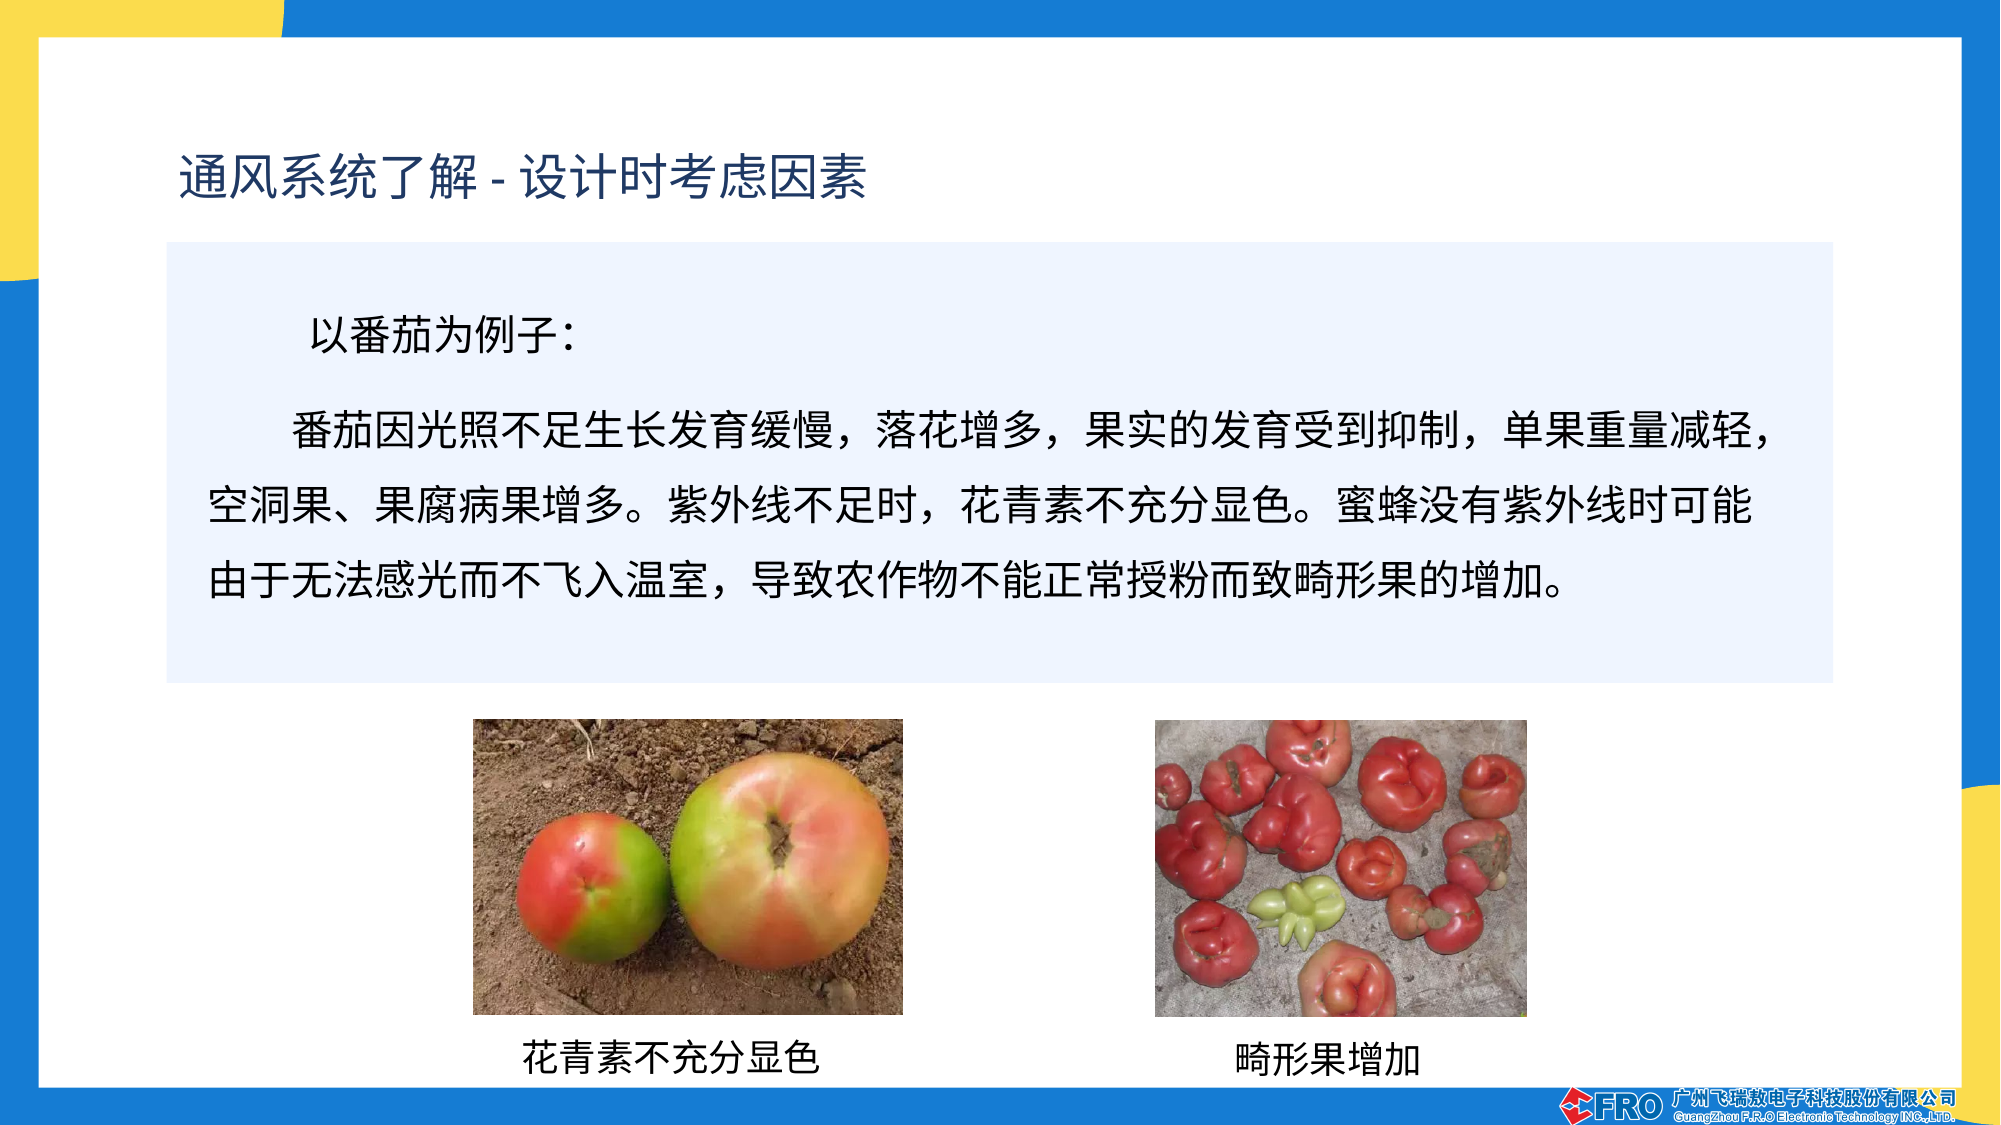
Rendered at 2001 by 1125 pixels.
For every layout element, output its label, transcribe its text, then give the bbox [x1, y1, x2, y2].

picture [473, 719, 903, 1015]
text_box 花青素不充分显色 [506, 1026, 881, 1087]
text_box 通风系统了解-设计时考虑因素 [163, 137, 1144, 213]
picture [1559, 1087, 1956, 1125]
text_box 畸形果增加 [1219, 1028, 1491, 1088]
text_box 以番茄为例子： 番茄因光照不足生长发育缓慢，落花增多，果实的发育受到抑制，单果重量减轻，空洞果、果腐病果增多。紫外线不足时，花青素不充分显色。蜜蜂没有紫外线时可能由于无法感光而不飞入温室，导致农作物不能正常授粉而致畸形果的增加。 [166, 241, 1834, 684]
picture [1155, 720, 1527, 1017]
